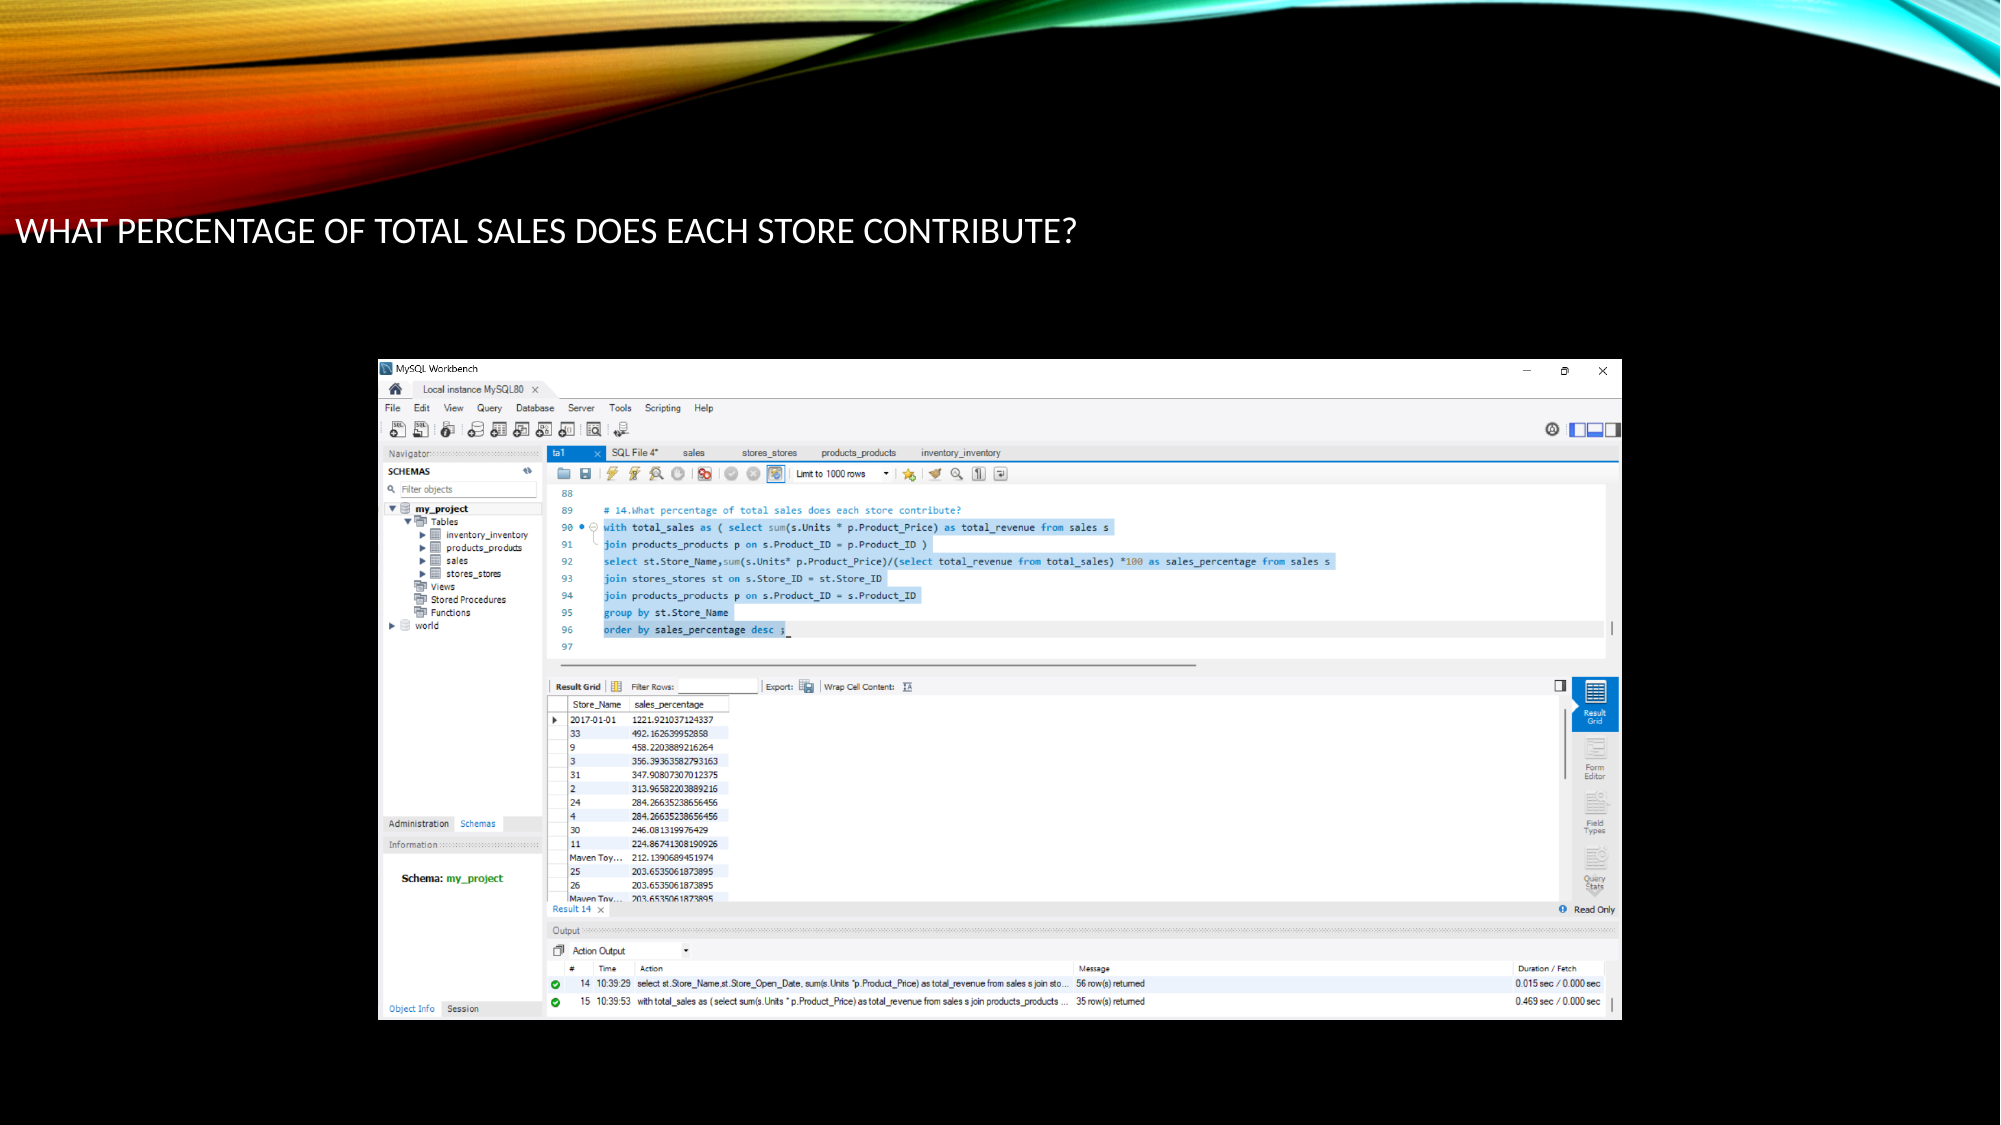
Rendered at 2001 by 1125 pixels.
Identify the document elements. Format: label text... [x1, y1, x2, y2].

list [377, 359, 1623, 1021]
title What percentage of total sales does each store contribute? [0, 125, 1413, 338]
picture [0, 0, 2000, 237]
